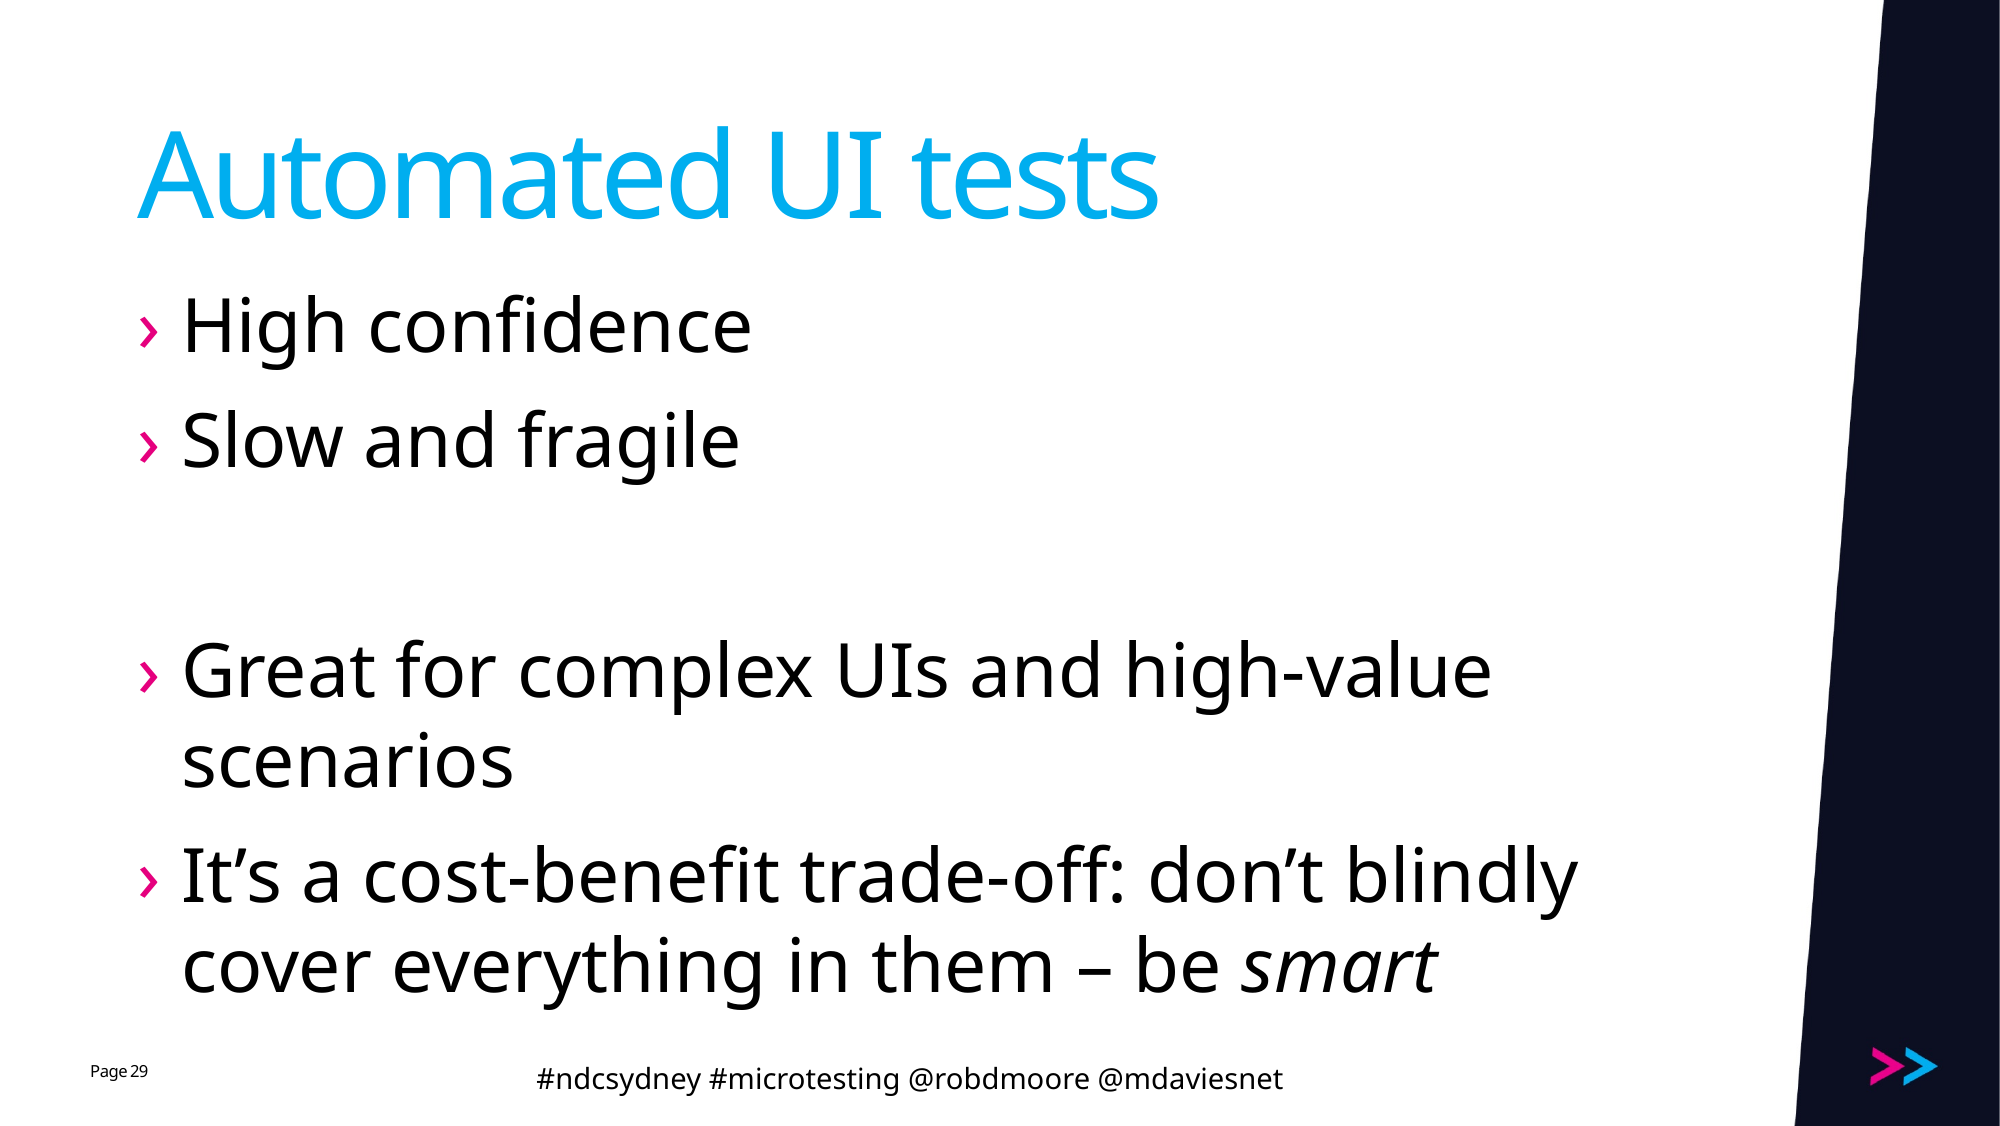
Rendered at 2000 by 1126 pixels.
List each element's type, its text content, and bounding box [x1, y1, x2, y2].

slide_number 29 [130, 1061, 166, 1113]
title Automated UI tests [137, 54, 1786, 243]
picture [0, 0, 2000, 1126]
list High confidence Slow and fragile Great for complex UIs and high-value scenarios It’s a cost-benefit trade-off: don’t blindly cover everything in them – be smart [137, 277, 1786, 1021]
